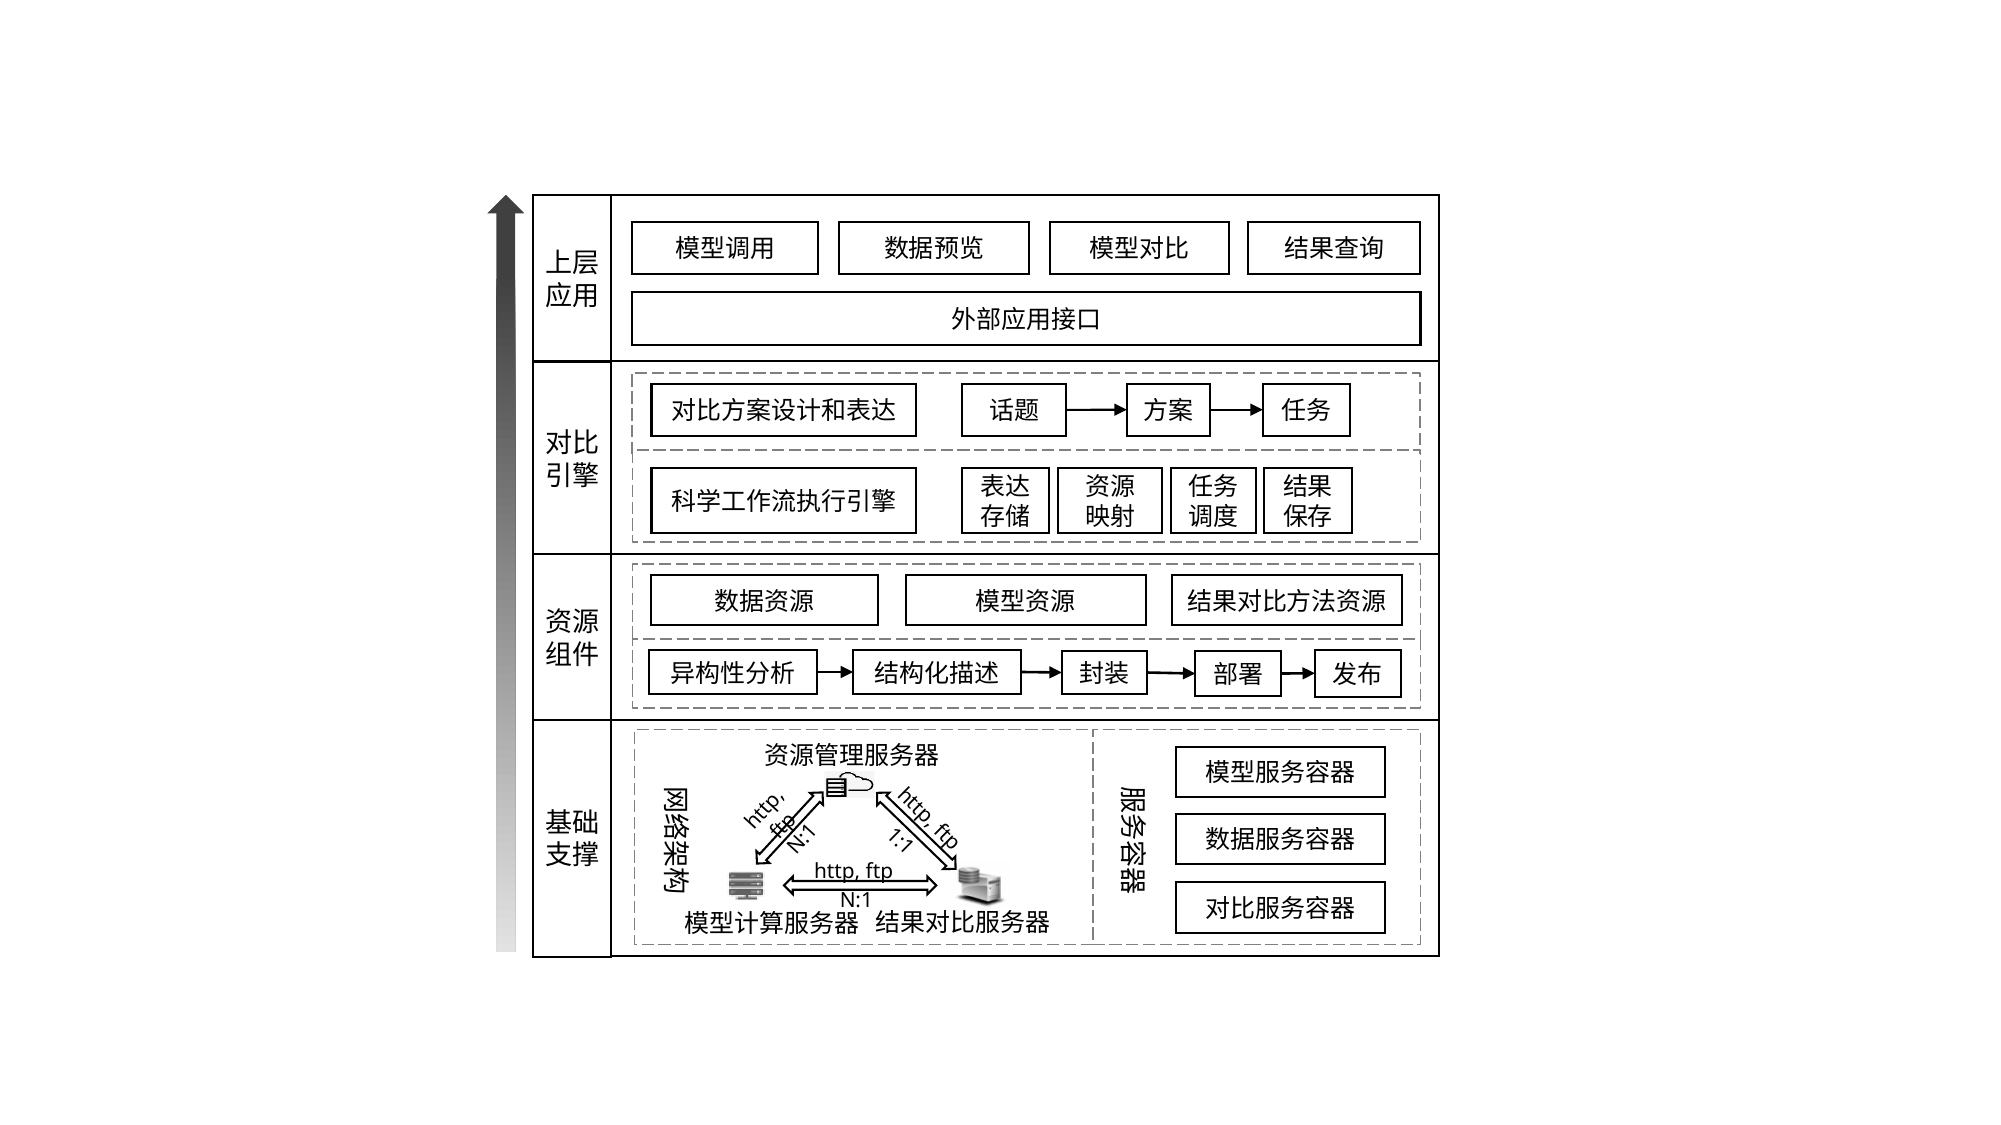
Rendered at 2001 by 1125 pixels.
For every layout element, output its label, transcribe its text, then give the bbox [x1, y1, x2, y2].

text_box 外部应用接口 [631, 291, 1422, 346]
text_box [612, 553, 1440, 721]
text_box [612, 194, 1440, 362]
text_box 上层应用 [532, 194, 612, 362]
text_box 模型对比 [1049, 221, 1230, 275]
text_box 对比引擎 [532, 362, 612, 553]
text_box 结果查询 [1247, 221, 1421, 275]
text_box [632, 638, 1421, 708]
text_box [612, 362, 1440, 553]
text_box [632, 563, 1421, 638]
text_box [1092, 729, 1421, 945]
text_box [484, 193, 528, 953]
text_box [670, 731, 1089, 946]
text_box 基础支撑 [532, 721, 612, 958]
text_box 资源组件 [532, 553, 612, 721]
text_box [632, 450, 1421, 543]
text_box 模型调用 [631, 221, 819, 275]
text_box [631, 372, 1420, 455]
text_box 数据预览 [838, 221, 1030, 275]
text_box [612, 721, 1440, 957]
text_box [634, 729, 1092, 945]
